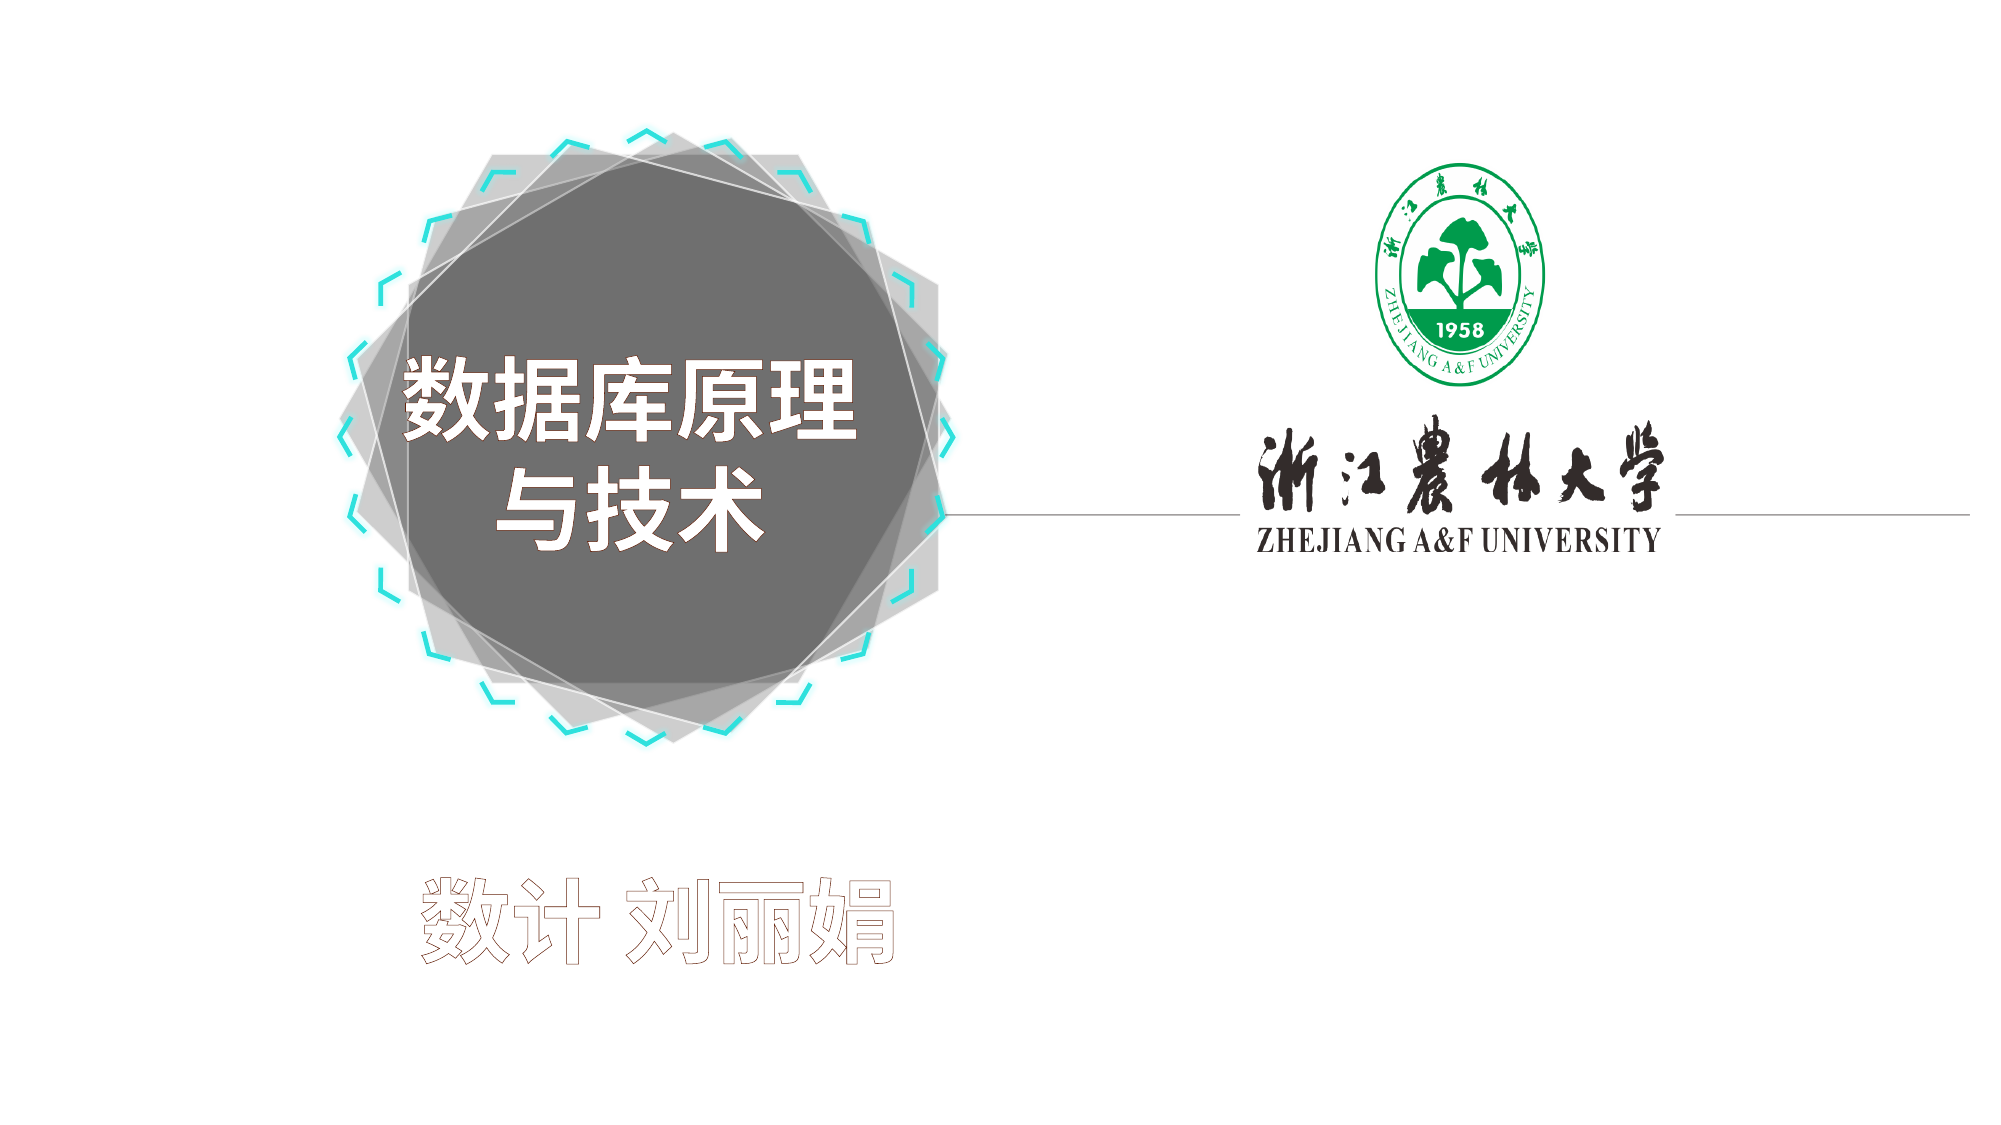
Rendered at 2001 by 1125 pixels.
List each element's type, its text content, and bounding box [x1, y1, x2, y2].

picture [945, 159, 1970, 552]
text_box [340, 132, 952, 743]
text_box 数计 刘丽娟 [393, 856, 925, 982]
